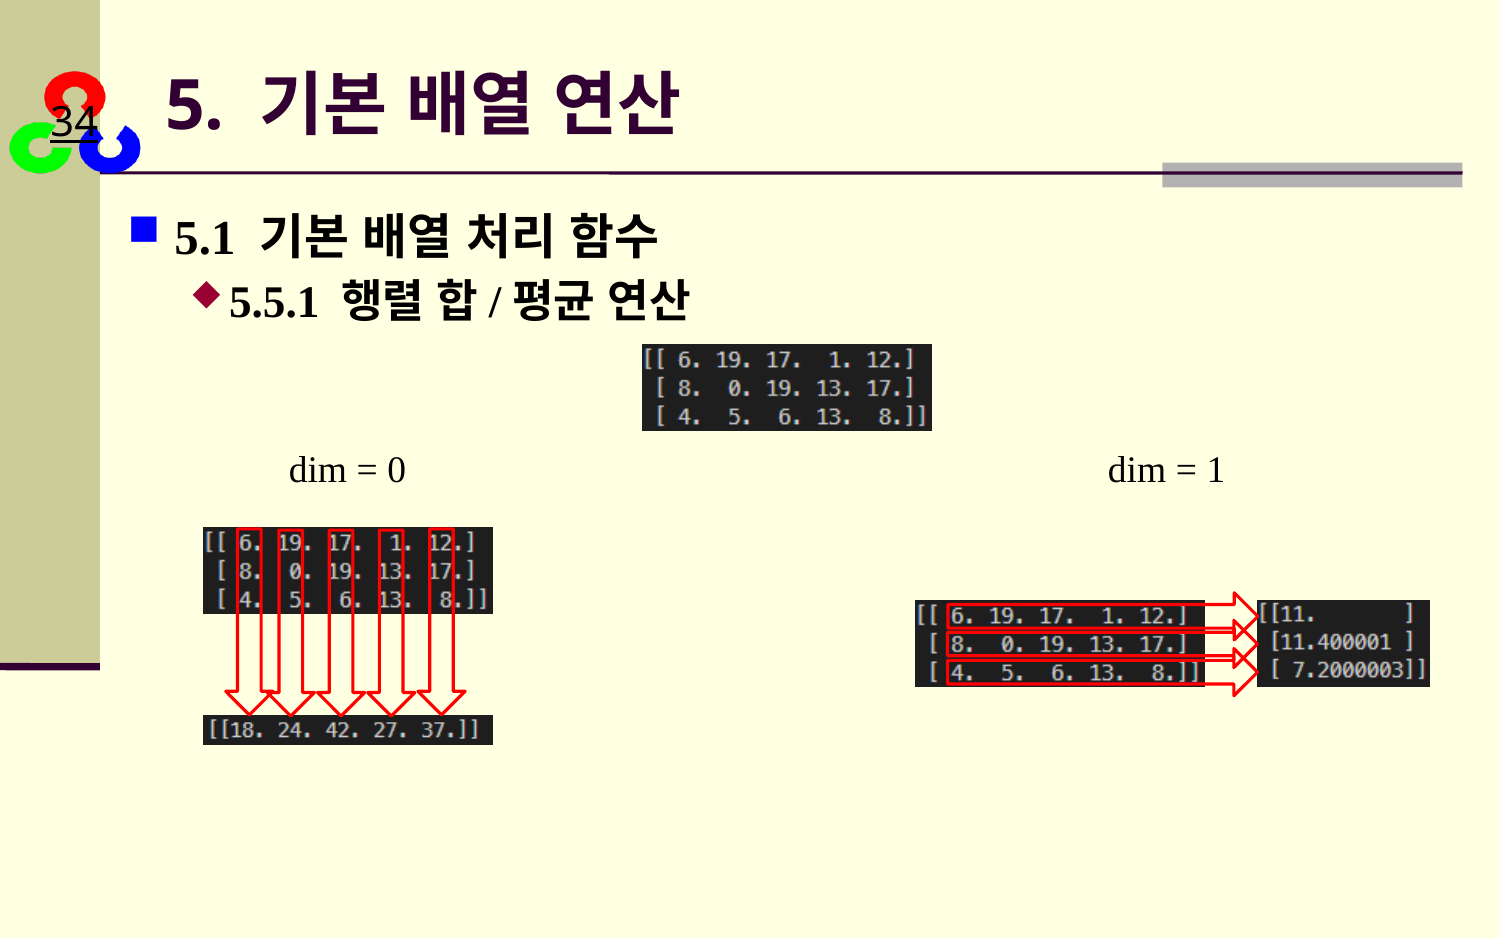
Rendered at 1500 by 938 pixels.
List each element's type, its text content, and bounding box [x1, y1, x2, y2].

picture [915, 600, 1205, 687]
text_box [315, 623, 366, 713]
text_box [1210, 618, 1252, 658]
text_box [265, 623, 316, 713]
text_box [1209, 646, 1252, 698]
picture [203, 714, 493, 746]
text_box [366, 623, 417, 713]
picture [0, 62, 149, 179]
picture [203, 527, 493, 614]
picture [1257, 600, 1431, 687]
text_box [223, 623, 275, 713]
text_box dim = 0 [274, 437, 422, 498]
text_box [1208, 590, 1252, 630]
text_box dim = 1 [1093, 437, 1241, 498]
picture [642, 344, 933, 431]
text_box [415, 623, 468, 713]
list 5.1 기본 배열 처리 함수 5.5.1 행렬 합/평균 연산 [112, 197, 1463, 876]
title 5. 기본 배열 연산 [149, 37, 1463, 167]
